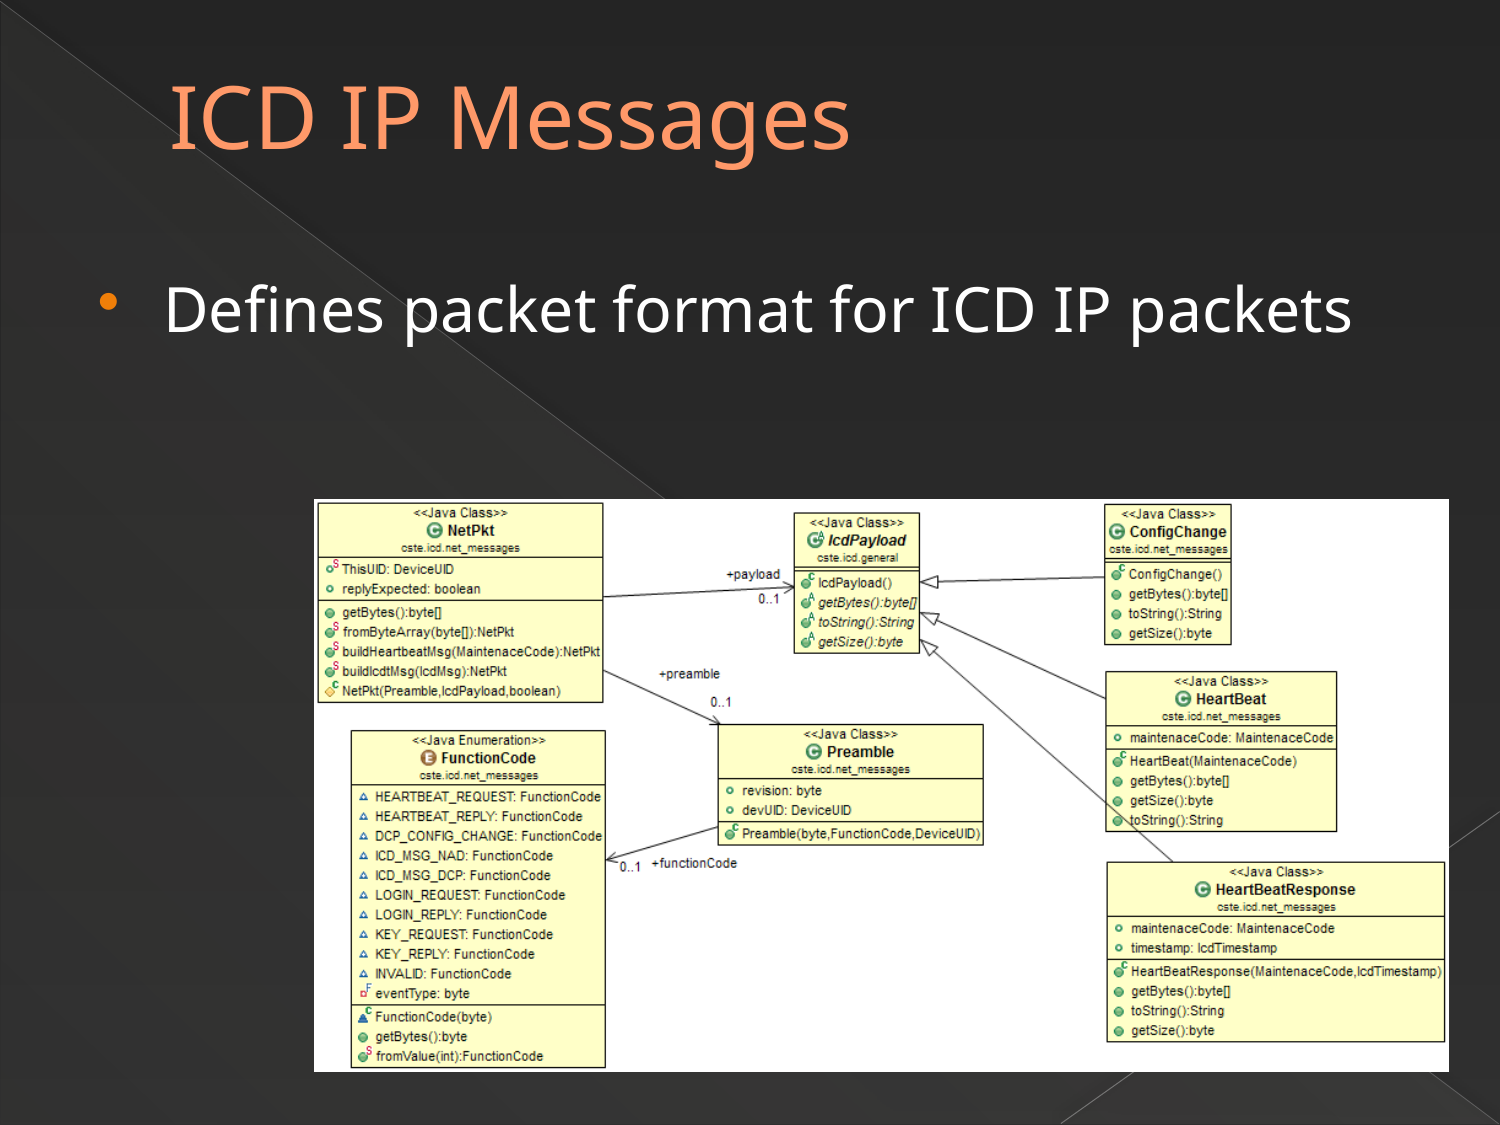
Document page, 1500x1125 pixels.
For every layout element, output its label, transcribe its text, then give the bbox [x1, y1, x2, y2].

title ICD IP Messages [75, 0, 1425, 230]
list Defines packet format for ICD IP packets [75, 262, 1449, 488]
picture [313, 499, 1449, 1073]
